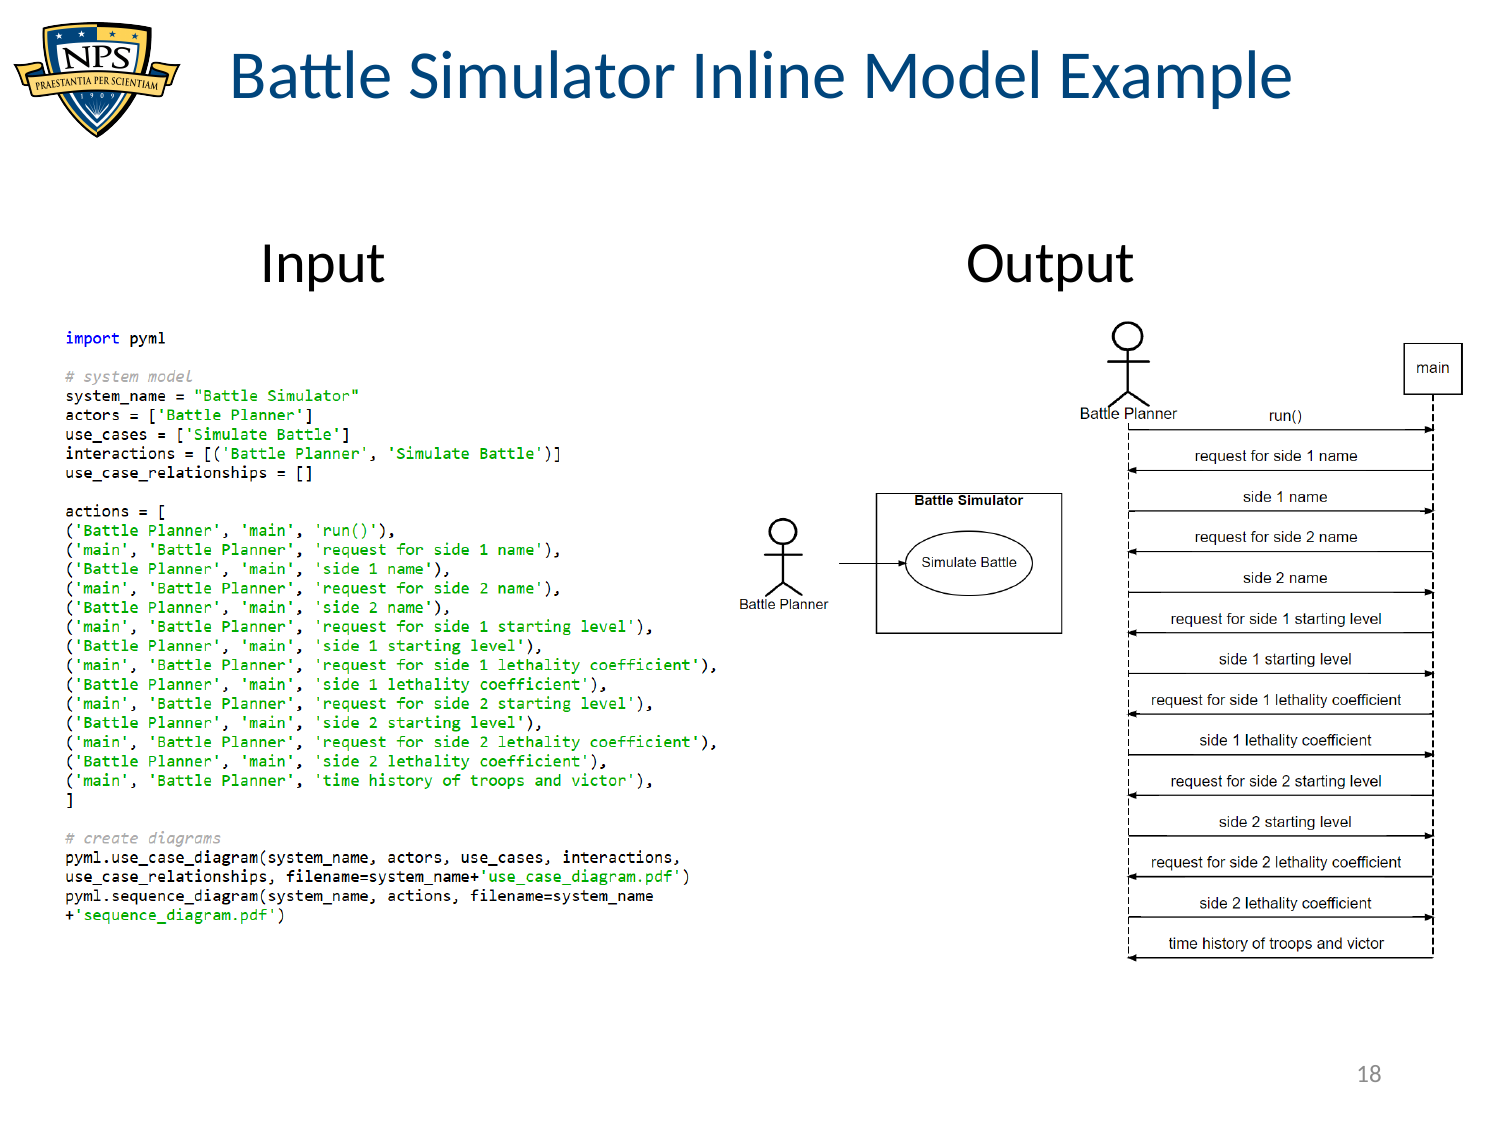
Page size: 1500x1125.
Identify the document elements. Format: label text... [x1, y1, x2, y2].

slide_number 18 [1059, 1042, 1397, 1103]
picture [62, 328, 728, 925]
list Input [245, 224, 793, 886]
title Battle Simulator Inline Model Example [174, 3, 1350, 150]
picture [13, 22, 174, 138]
text_box Output [951, 224, 1499, 886]
picture [1076, 312, 1475, 973]
picture [738, 490, 1063, 638]
